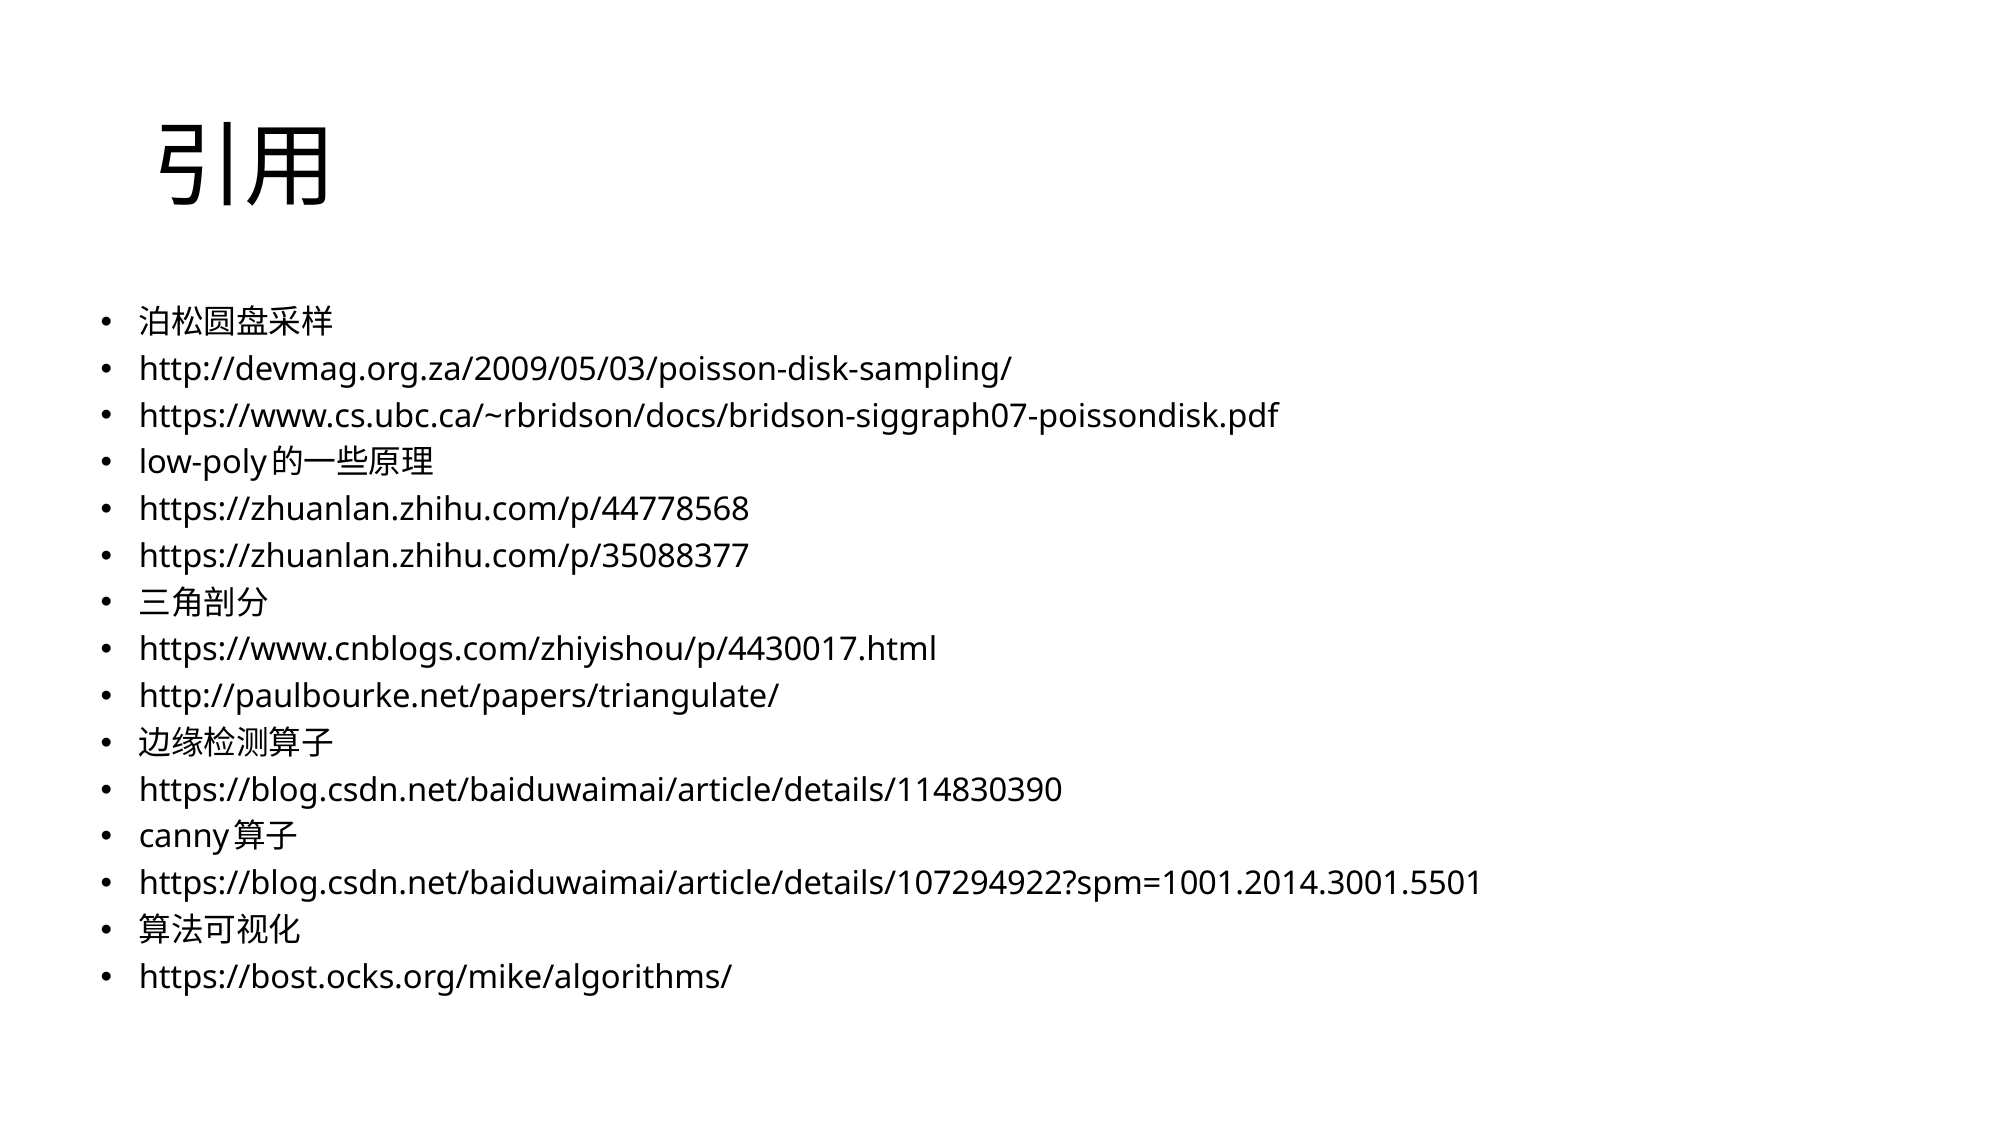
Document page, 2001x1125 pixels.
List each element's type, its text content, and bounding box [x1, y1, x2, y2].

title 引用 [137, 59, 1863, 278]
list 泊松圆盘采样 http://devmag.org.za/2009/05/03/poisson-disk-sampling/ https://www.cs.ubc.ca/~rbridson/docs/bridson-siggraph07-poissondisk.pdf low-poly的一些原理 https://zhuanlan.zhihu.com/p/44778568 https://zhuanlan.zhihu.com/p/35088377 三角剖分 https://www.cnblogs.com/zhiyishou/p/4430017.html http://paulbourke.net/papers/triangulate/ 边缘检测算子 https://blog.csdn.net/baiduwaimai/article/details/114830390 canny算子 https://blog.csdn.net/baiduwaimai/article/details/107294922?spm=1001.2014.3001.5501 算法可视化 https://bost.ocks.org/mike/algorithms/ [85, 297, 1863, 1014]
